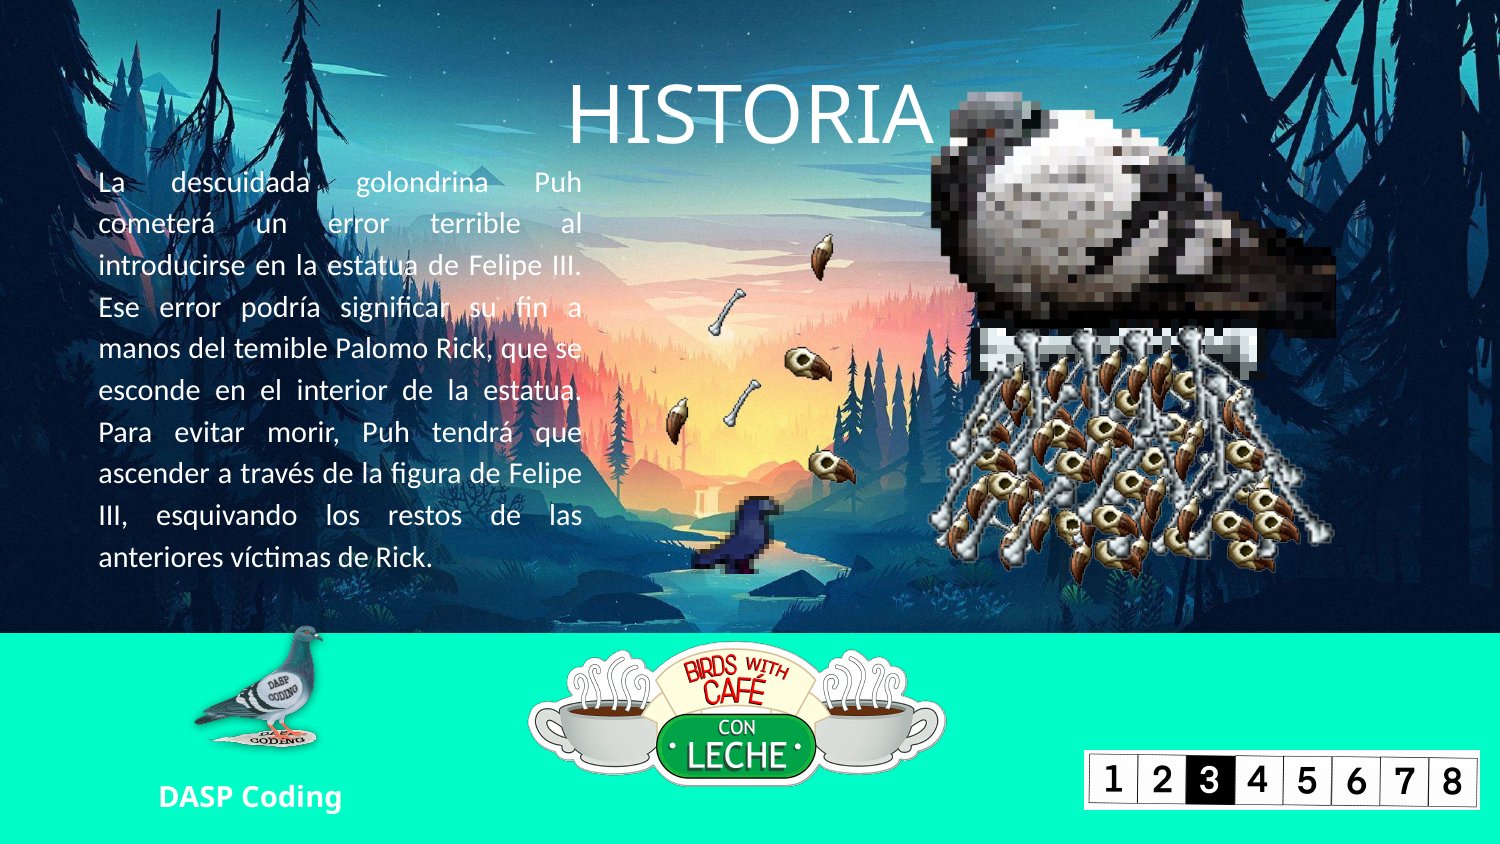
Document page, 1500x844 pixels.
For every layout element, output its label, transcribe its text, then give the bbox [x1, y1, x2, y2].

subtitle DASP Coding [0, 651, 401, 844]
picture [0, 0, 1500, 835]
picture [1083, 750, 1481, 811]
